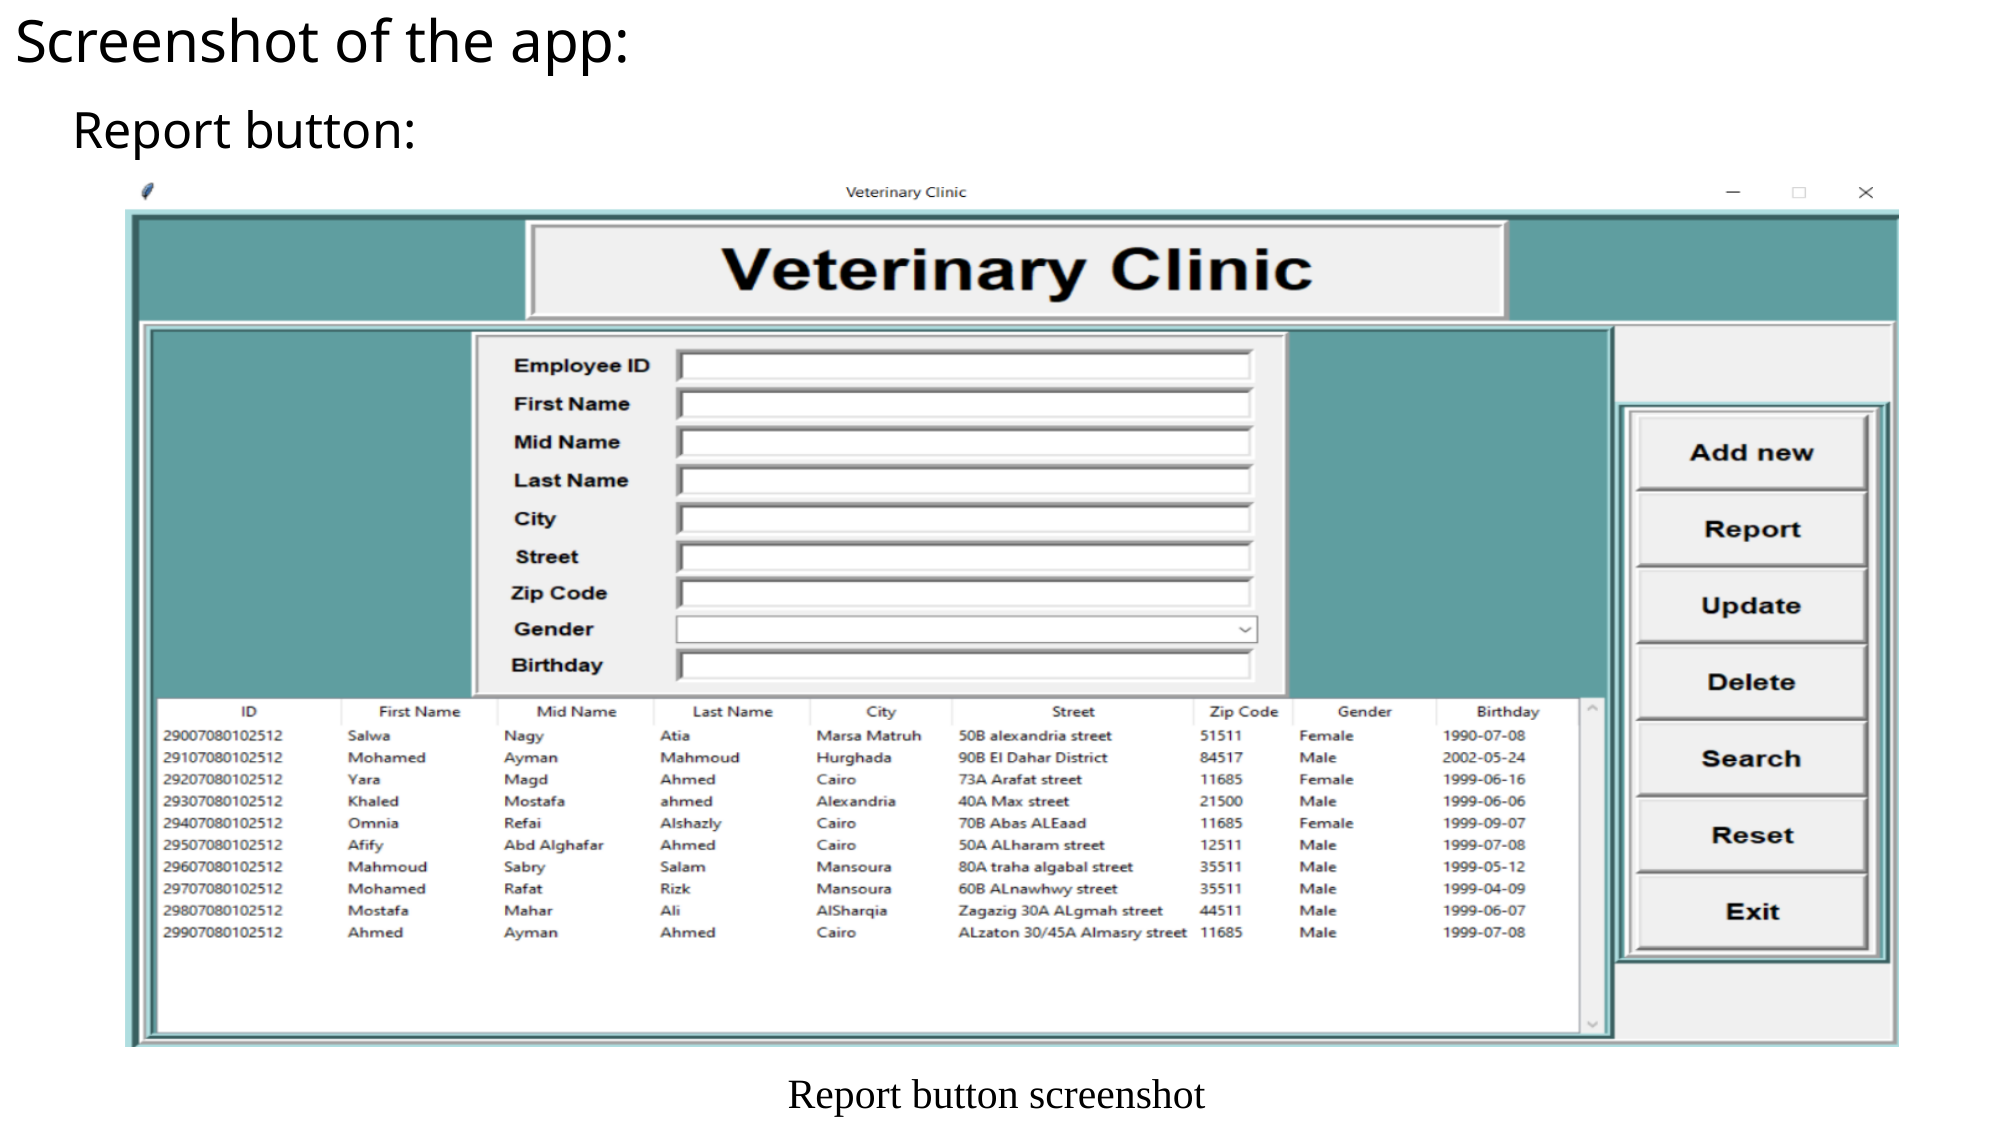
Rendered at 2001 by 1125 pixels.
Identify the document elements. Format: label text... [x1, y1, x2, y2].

text_box Report button screenshot [322, 1059, 1630, 1125]
text_box Report button: [57, 88, 1783, 177]
picture [125, 176, 1899, 1047]
text_box [0, 0, 2000, 45]
title Screenshot of the app: [0, 45, 1725, 89]
